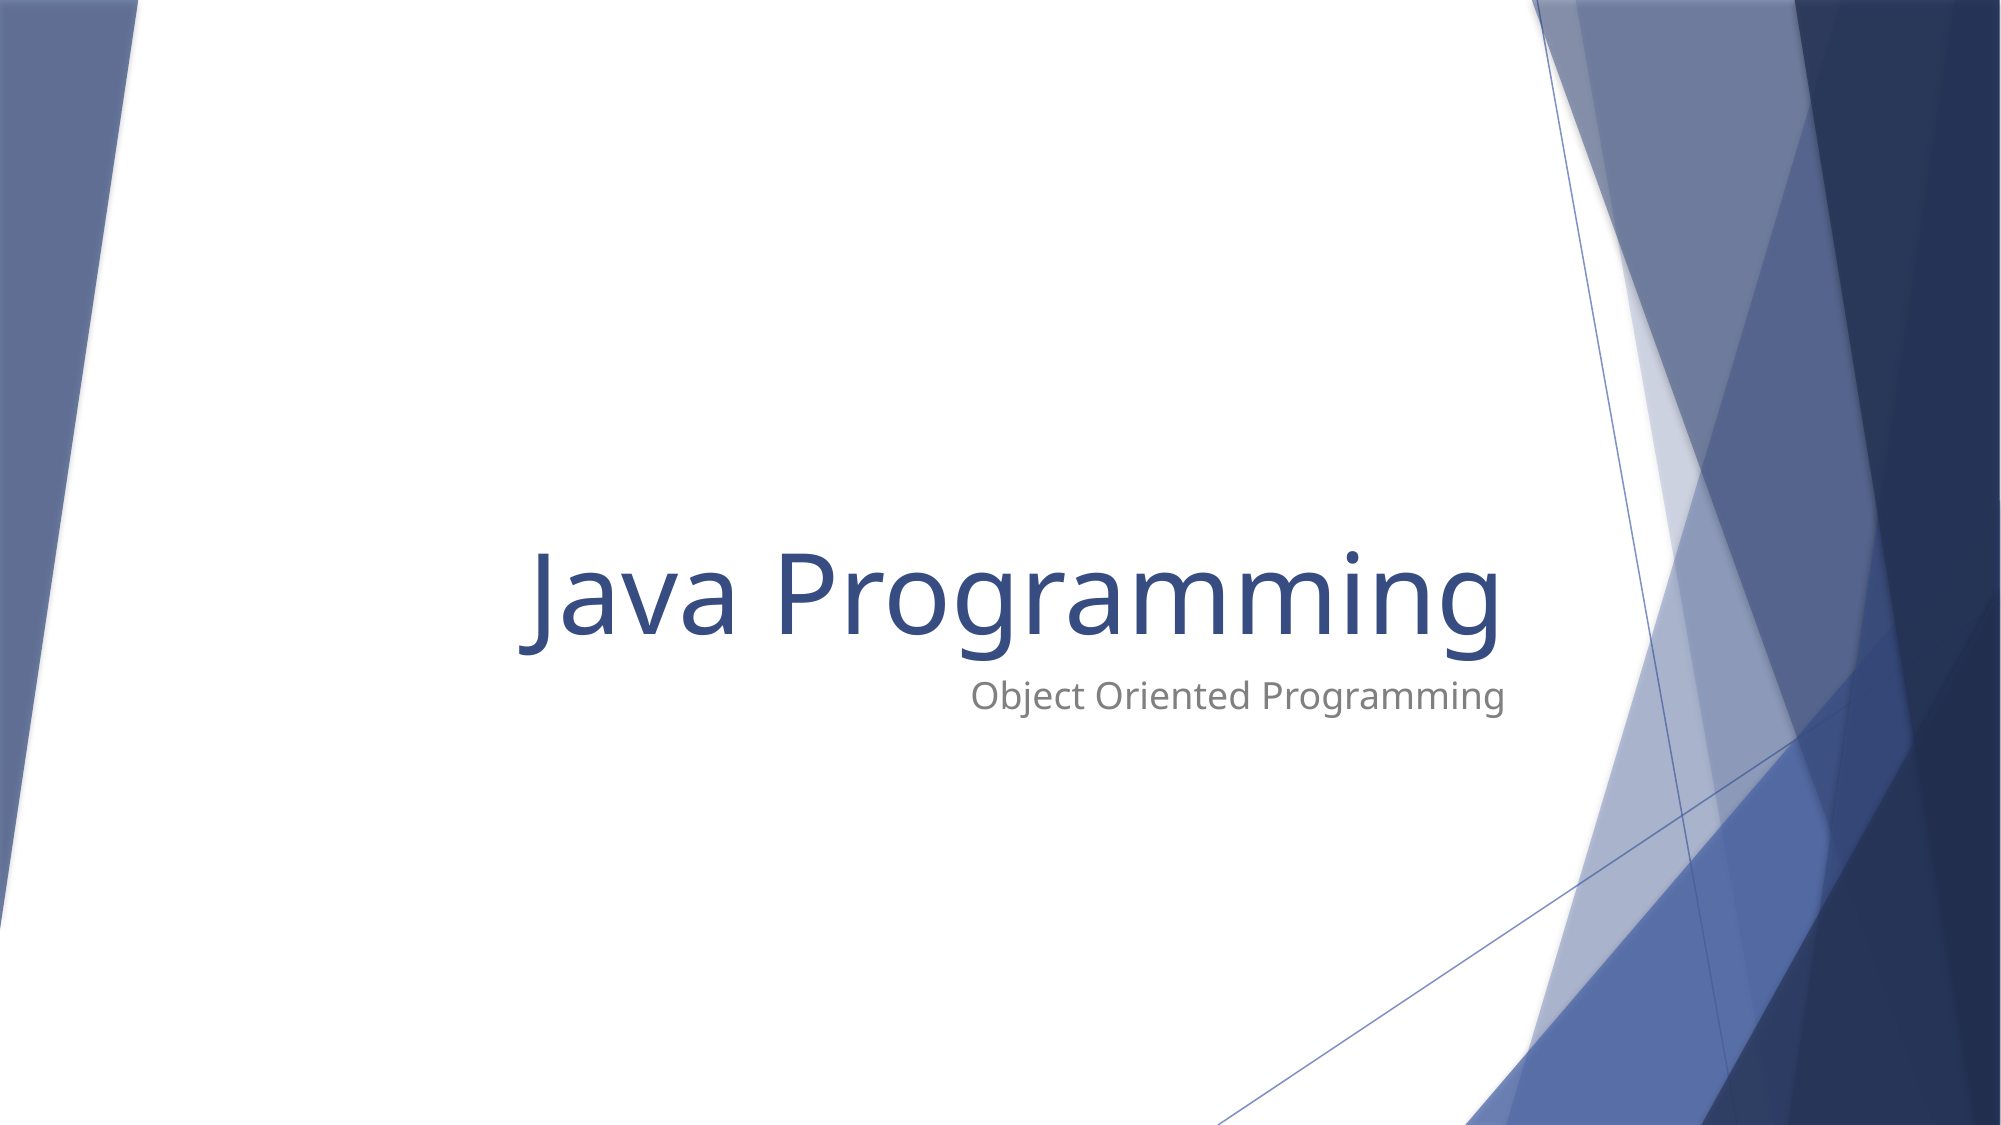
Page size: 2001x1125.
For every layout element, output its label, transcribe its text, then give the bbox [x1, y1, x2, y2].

subtitle Object Oriented Programming [247, 664, 1522, 845]
title Java Programming [247, 394, 1522, 664]
